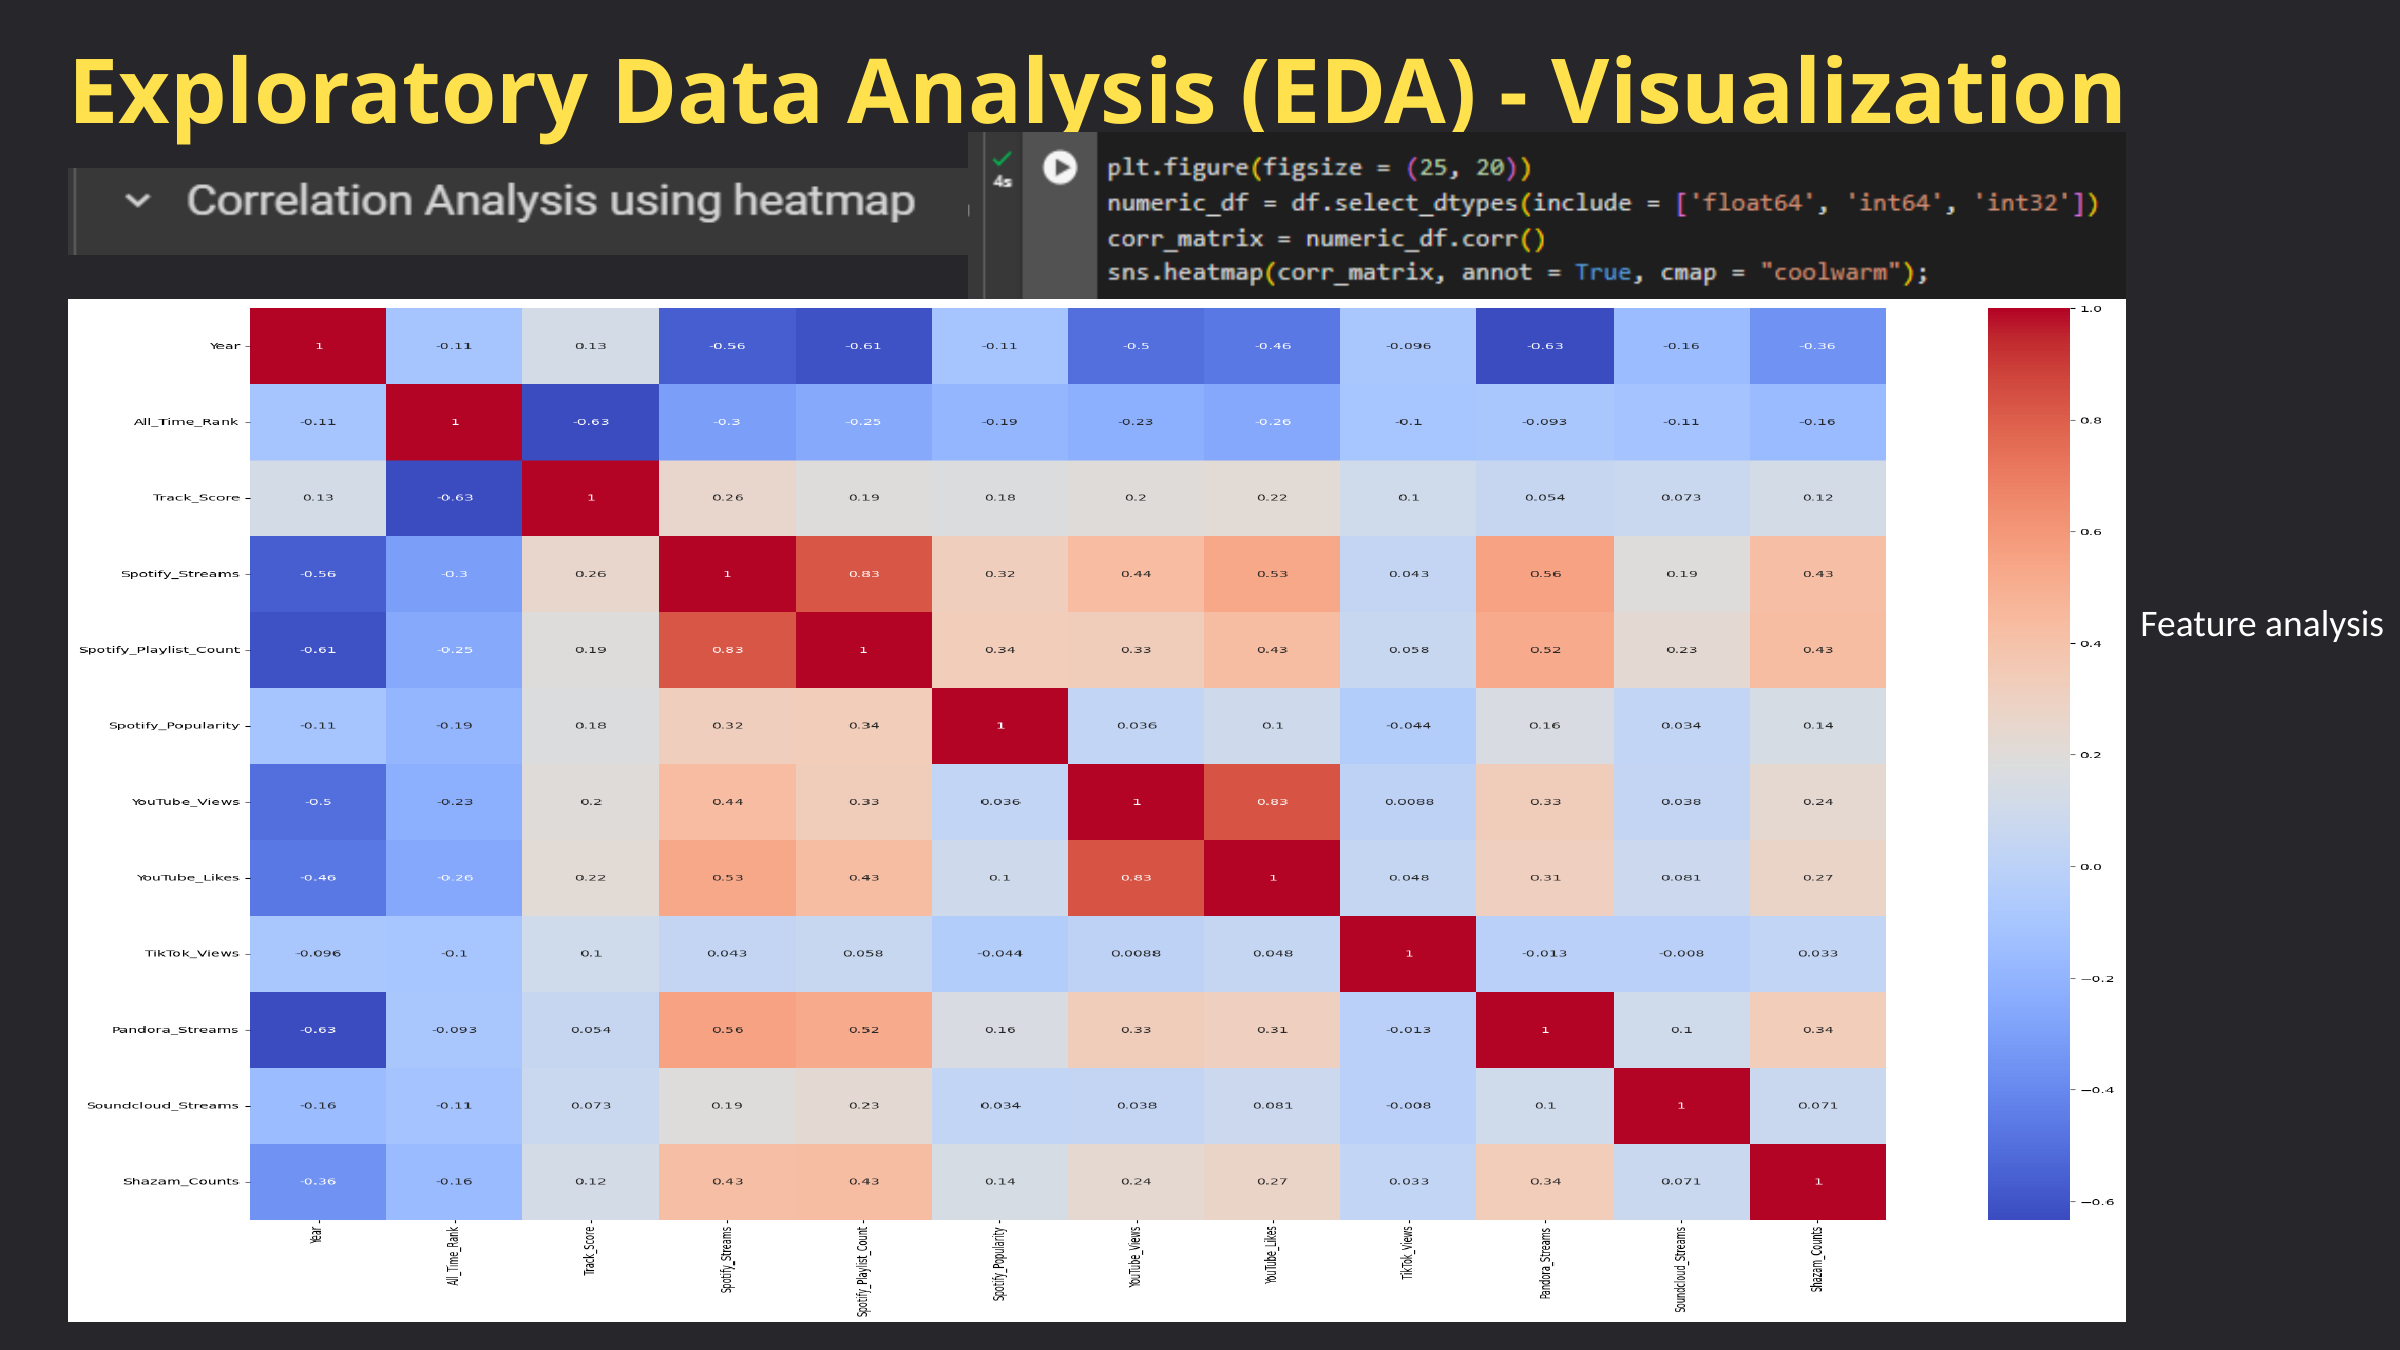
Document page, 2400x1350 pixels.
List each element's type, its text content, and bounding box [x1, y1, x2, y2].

text_box Feature analysis [2126, 591, 2400, 652]
picture [68, 132, 2126, 1322]
text_box Exploratory Data Analysis (EDA) - Visualization [68, 28, 2358, 141]
